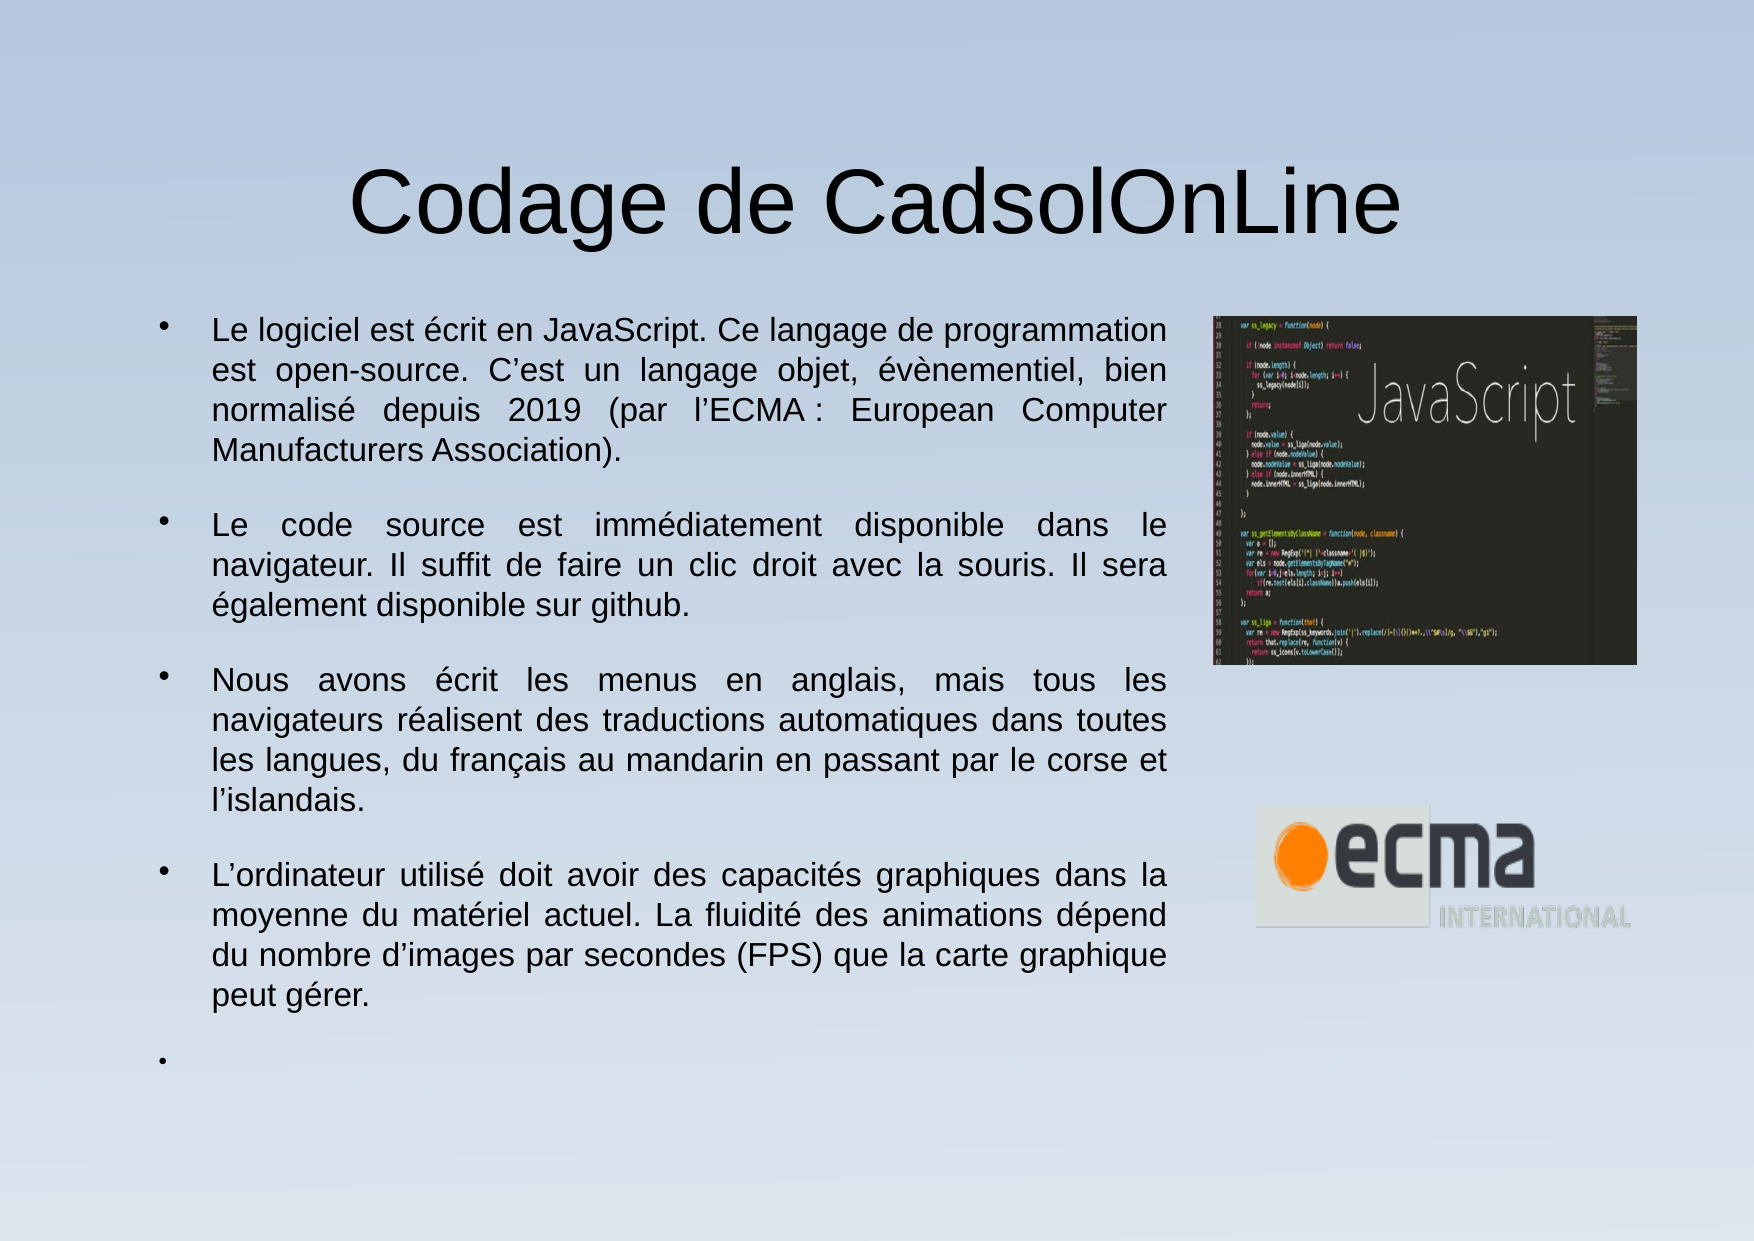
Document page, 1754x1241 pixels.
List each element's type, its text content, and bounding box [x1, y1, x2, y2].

picture [1256, 806, 1631, 930]
list Le logiciel est écrit en JavaScript. Ce langage de programmation est open-source. C’est un langage objet, évènementiel, bien normalisé depuis 2019 (par l’ECMA : European Computer Manufacturers Association). Le code source est immédiatement disponible dans le navigateur. Il suffit de faire un clic droit avec la souris. Il sera également disponible sur github. Nous avons écrit les menus en anglais, mais tous les navigateurs réalisent des traductions automatiques dans toutes les langues, du français au mandarin en passant par le corse et l’islandais. L’ordinateur utilisé doit avoir des capacités graphiques dans la moyenne du matériel actuel. La fluidité des animations dépend du nombre d’images par secondes (FPS) que la carte graphique peut gérer. [140, 308, 1169, 1128]
picture [1213, 316, 1637, 665]
title Codage de CadsolOnLine [140, 103, 1613, 291]
